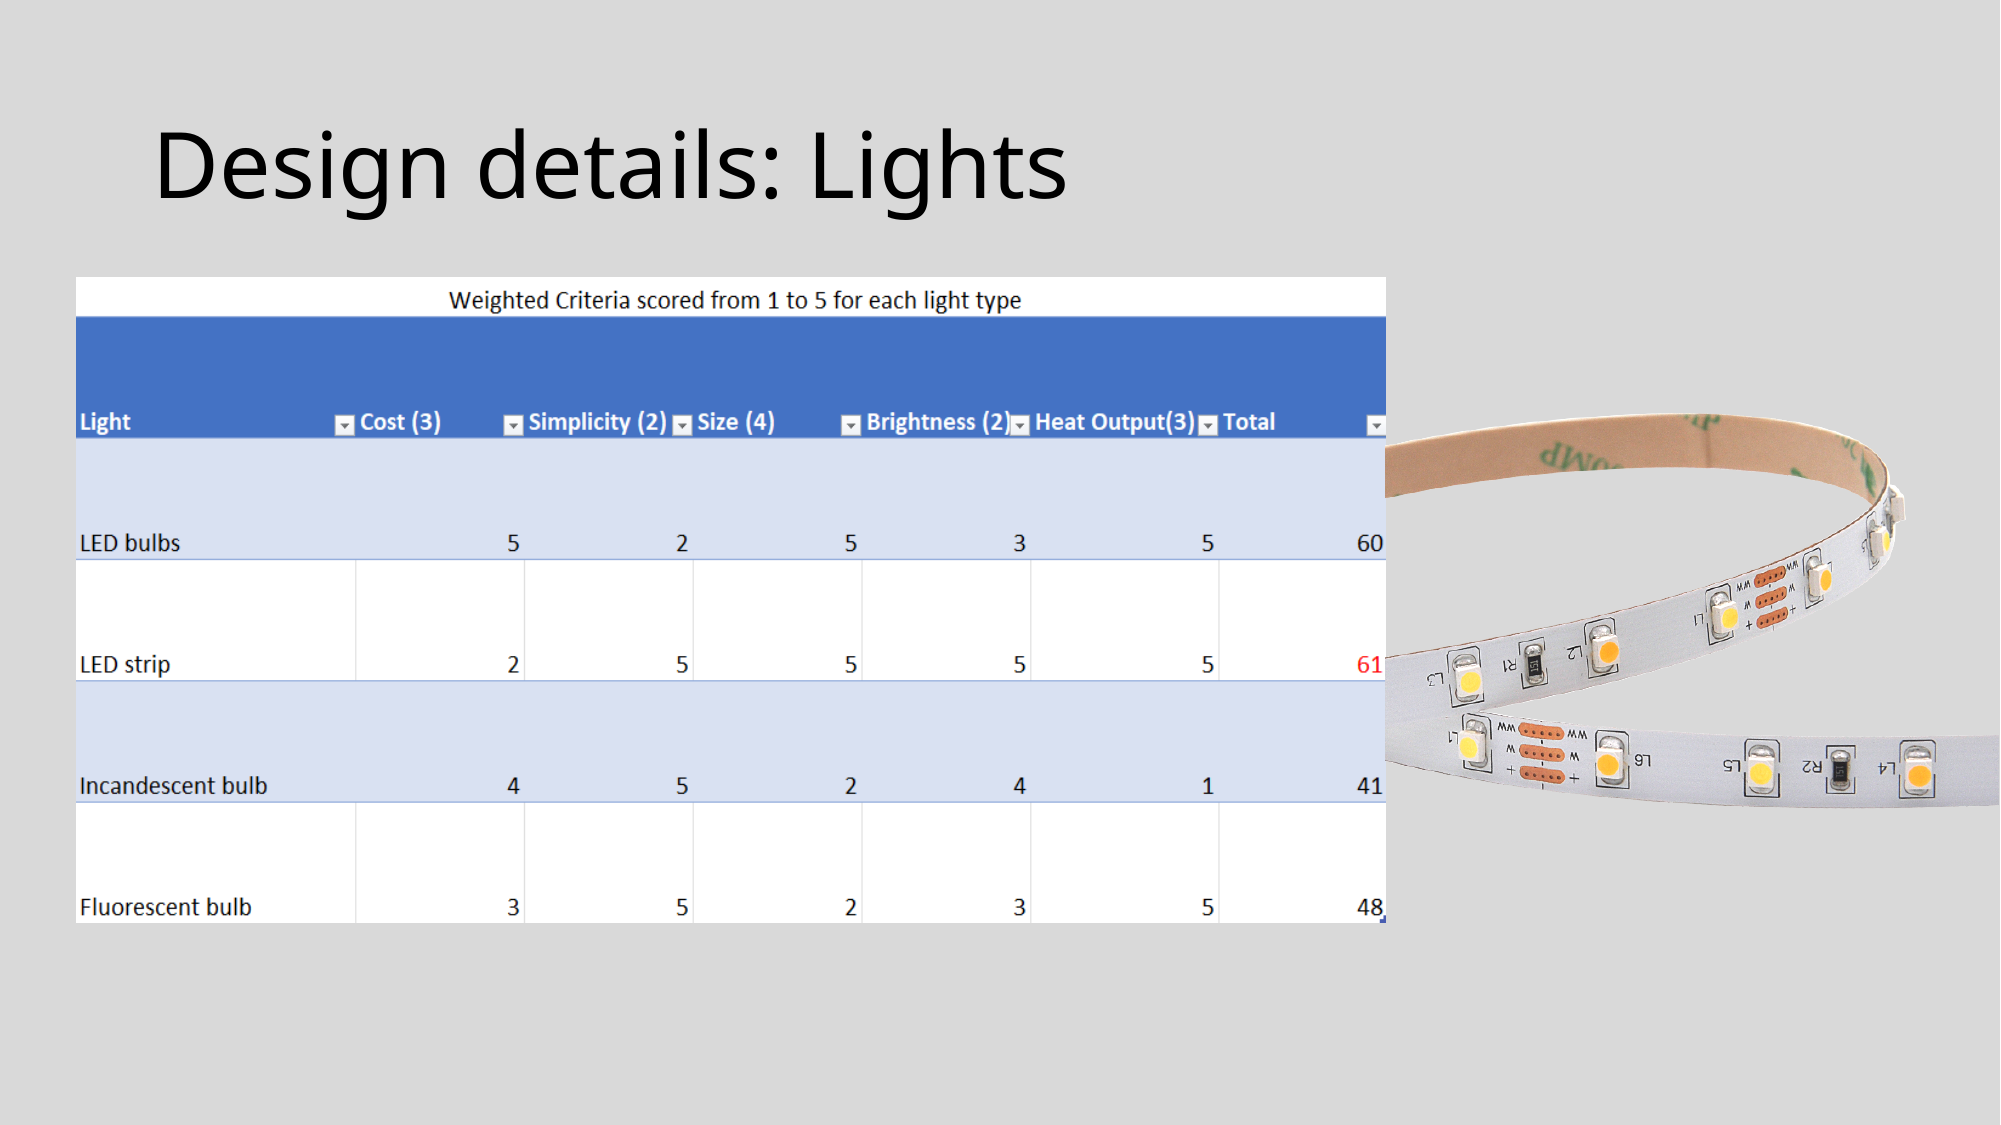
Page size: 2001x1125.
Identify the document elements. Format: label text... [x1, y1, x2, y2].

picture [1385, 310, 1999, 924]
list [76, 277, 1386, 923]
title Design details: Lights [137, 59, 1863, 278]
